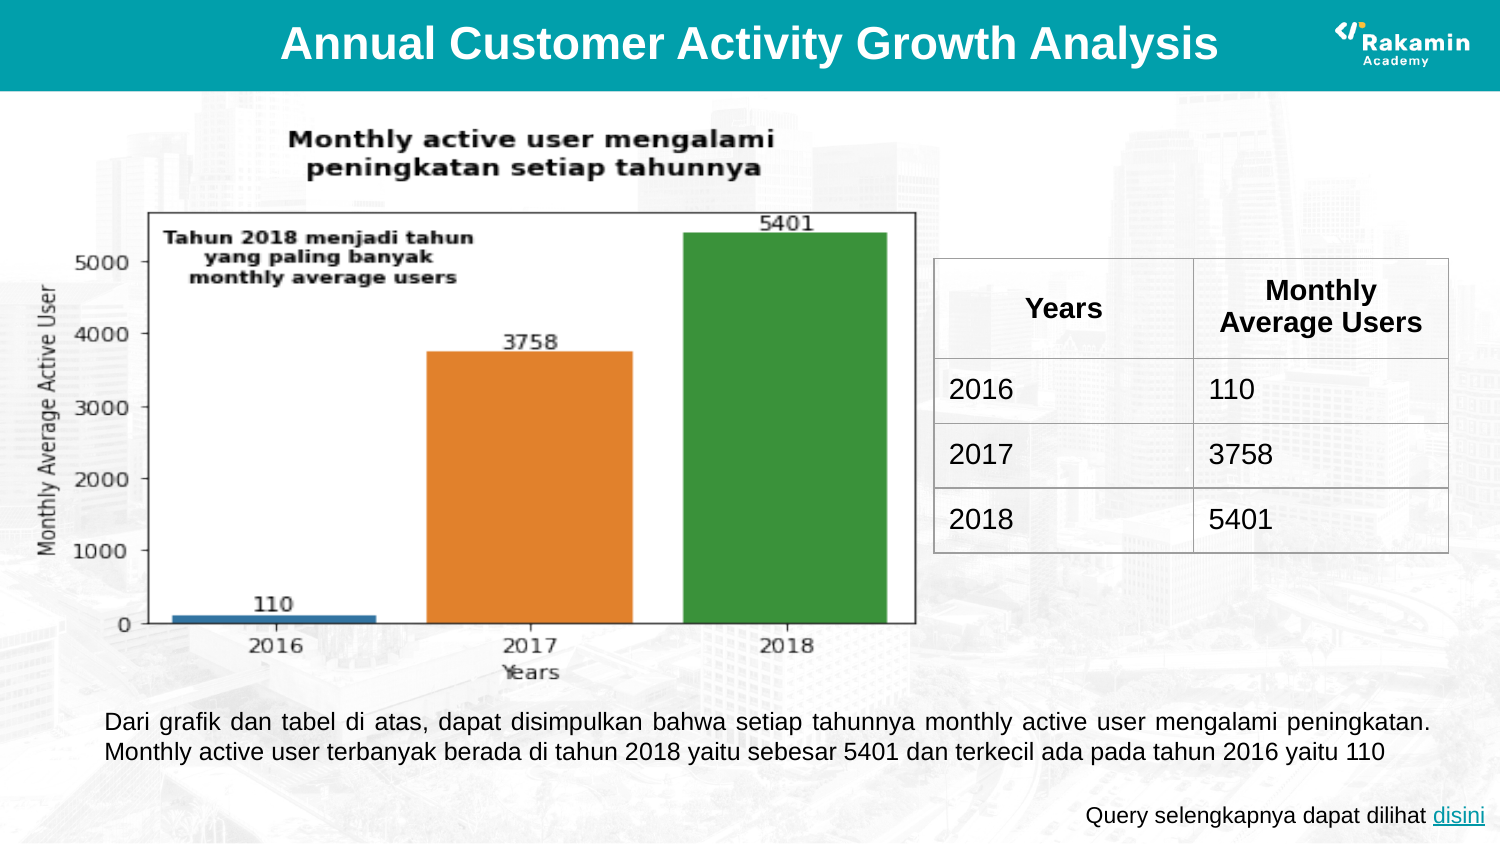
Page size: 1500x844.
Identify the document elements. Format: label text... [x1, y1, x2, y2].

table_cell 2017 [935, 424, 1193, 487]
text_box Dari grafik dan tabel di atas, dapat disimpulkan bahwa setiap tahunnya monthly active user mengalami peningkatan. Monthly active user terbanyak berada di tahun 2018 yaitu sebesar 5401 dan terkecil ada pada tahun 2016 yaitu 110 [89, 690, 1449, 781]
table_cell 2016 [935, 359, 1193, 423]
table_cell 2018 [935, 489, 1193, 552]
table_header Years [935, 259, 1193, 358]
table_header Monthly Average Users [1194, 259, 1448, 358]
picture [0, 0, 1500, 844]
text_box Query selengkapnya dapat dilihat disini [763, 757, 1500, 843]
table_cell 5401 [1194, 489, 1448, 552]
title Annual Customer Activity Growth Analysis [51, 0, 1449, 92]
table_cell 110 [1194, 359, 1448, 423]
table_cell 3758 [1194, 424, 1448, 487]
